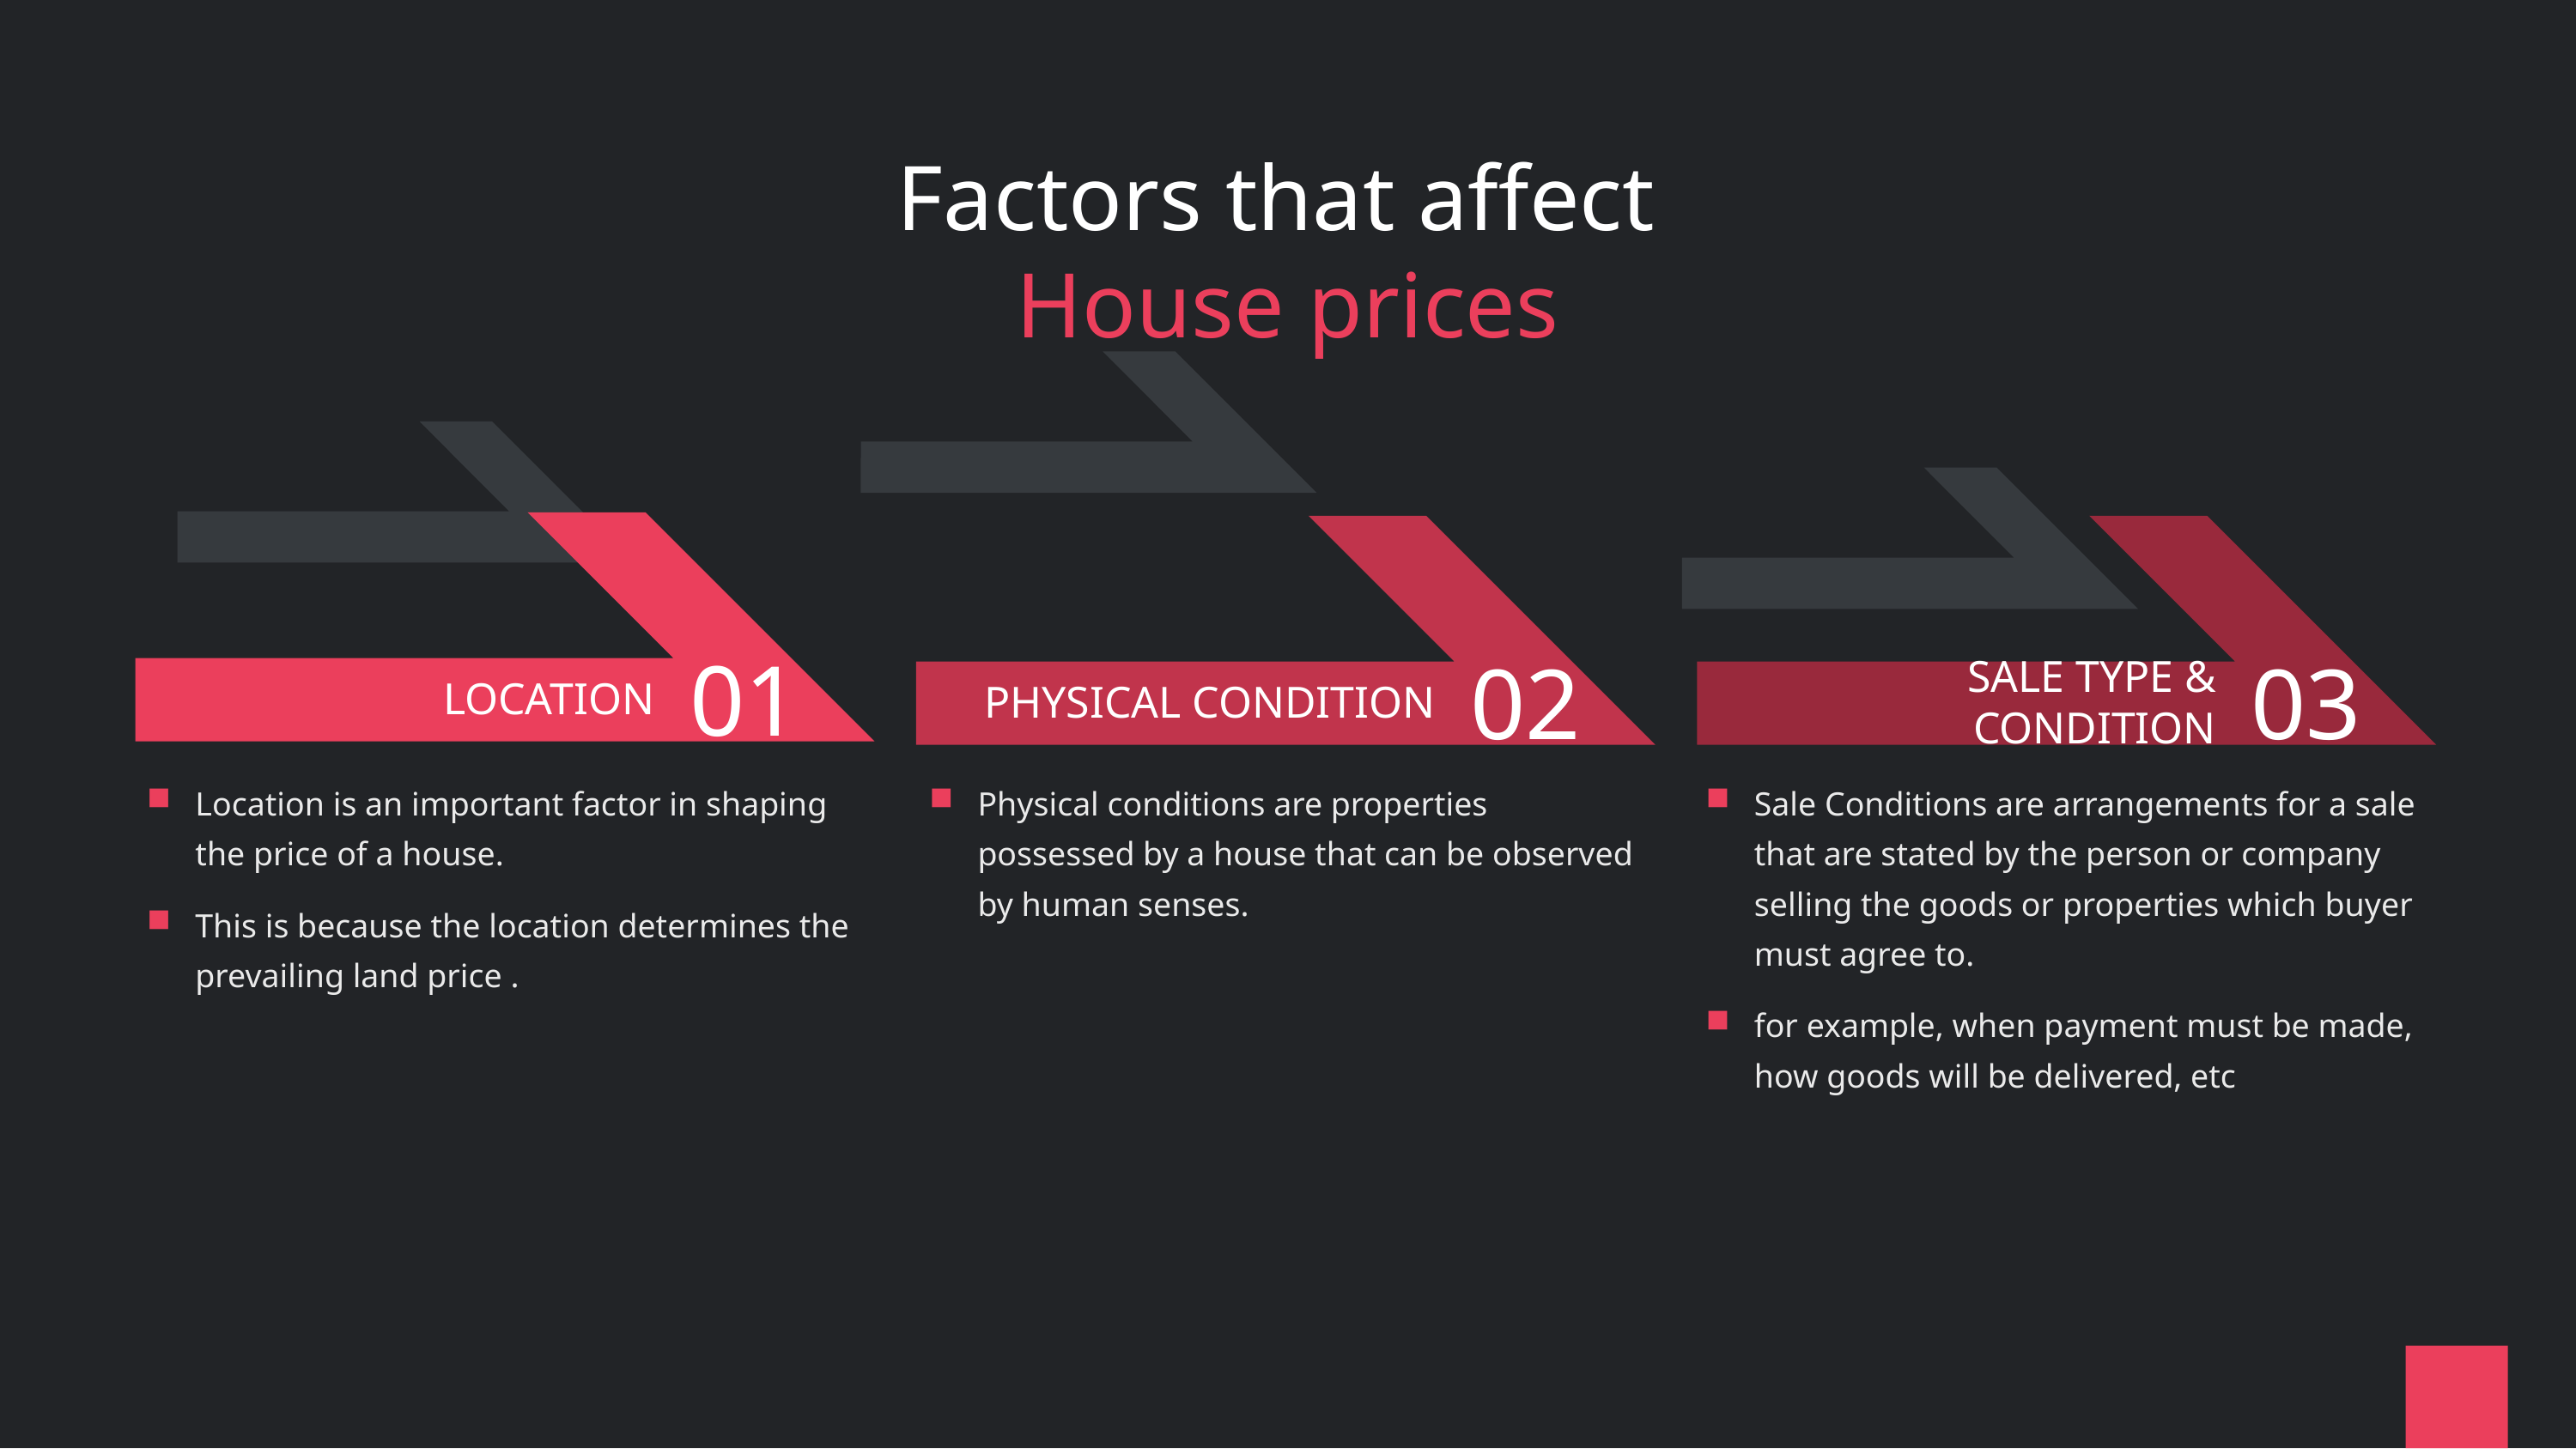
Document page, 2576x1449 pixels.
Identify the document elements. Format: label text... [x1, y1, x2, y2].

list Physical conditions are properties possessed by a house that can be observed by human senses. [916, 765, 1656, 1178]
slide_number [2404, 1356, 2509, 1434]
title Factors that affect House prices [109, 135, 2467, 362]
list PHYSICAL CONDITION [926, 648, 1449, 754]
list LOCATION [145, 645, 668, 750]
list Sale Conditions are arrangements for a sale that are stated by the person or company selling the goods or properties which buyer must agree to. for example, when payment must be made, how goods will be delivered, etc [1692, 765, 2433, 1178]
list Location is an important factor in shaping the price of a house. This is because the location determines the prevailing land price . [134, 765, 874, 1178]
list SALE TYPE & CONDITION [1707, 648, 2230, 754]
